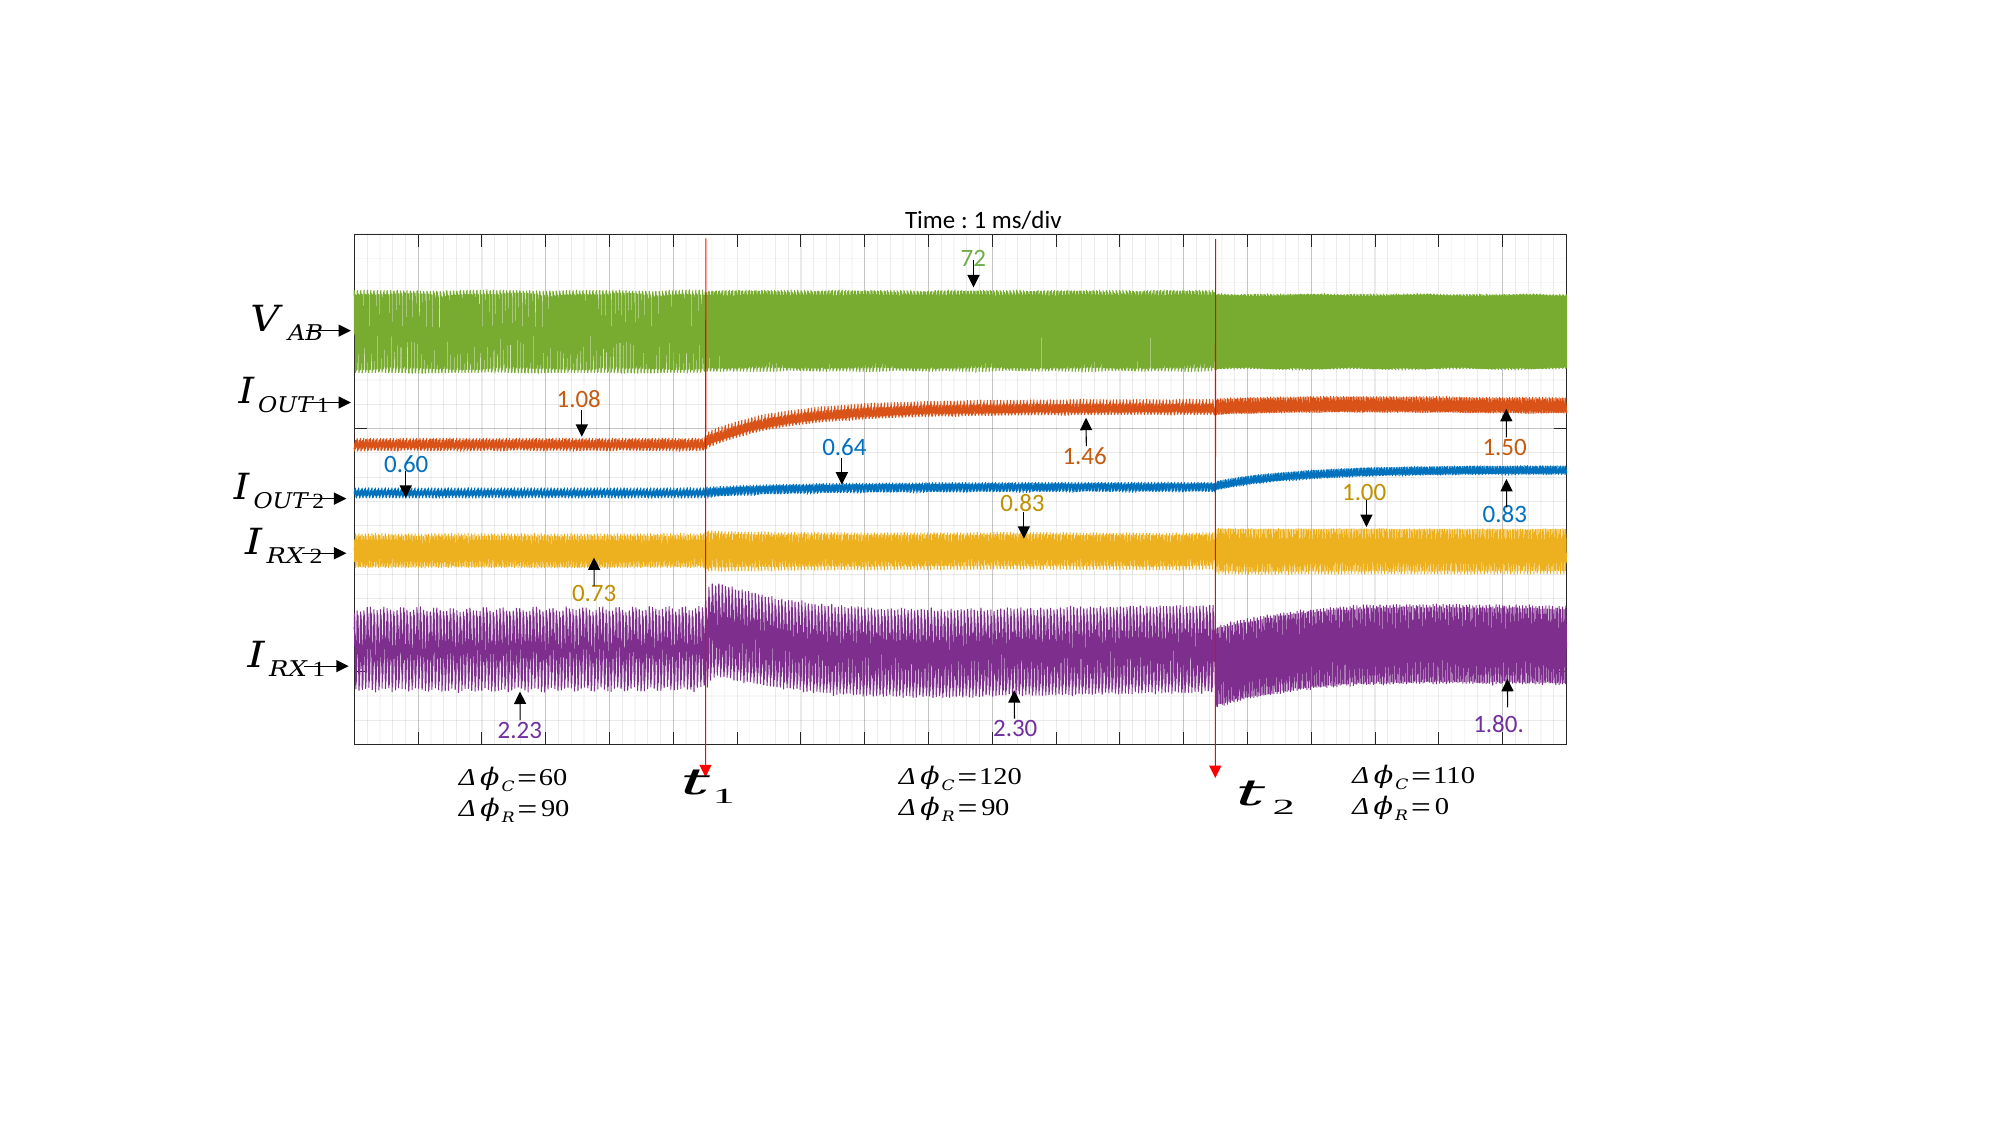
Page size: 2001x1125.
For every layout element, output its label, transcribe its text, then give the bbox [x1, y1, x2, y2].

text_box Time : 1 ms/div [872, 200, 1095, 229]
picture [337, 229, 1577, 762]
